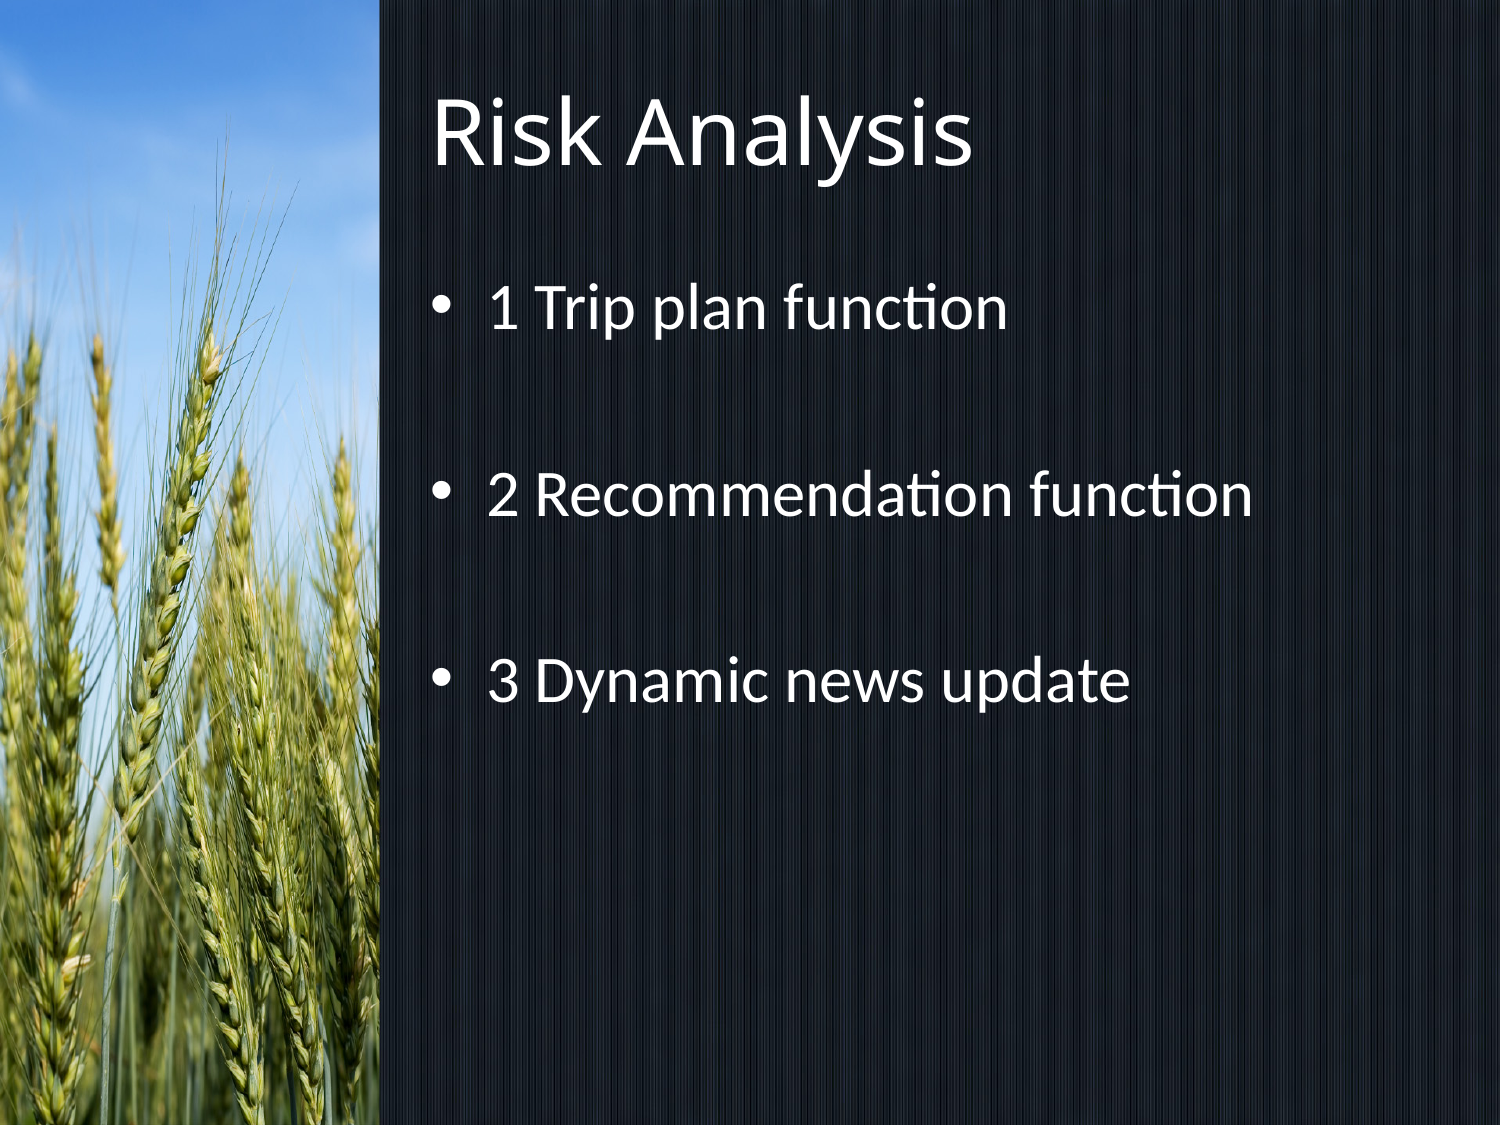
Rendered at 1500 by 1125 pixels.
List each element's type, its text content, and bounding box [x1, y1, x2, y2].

list 1 Trip plan function 2 Recommendation function 3 Dynamic news update [414, 255, 1500, 998]
title Risk Analysis [414, 35, 1500, 223]
picture [0, 0, 1500, 1125]
